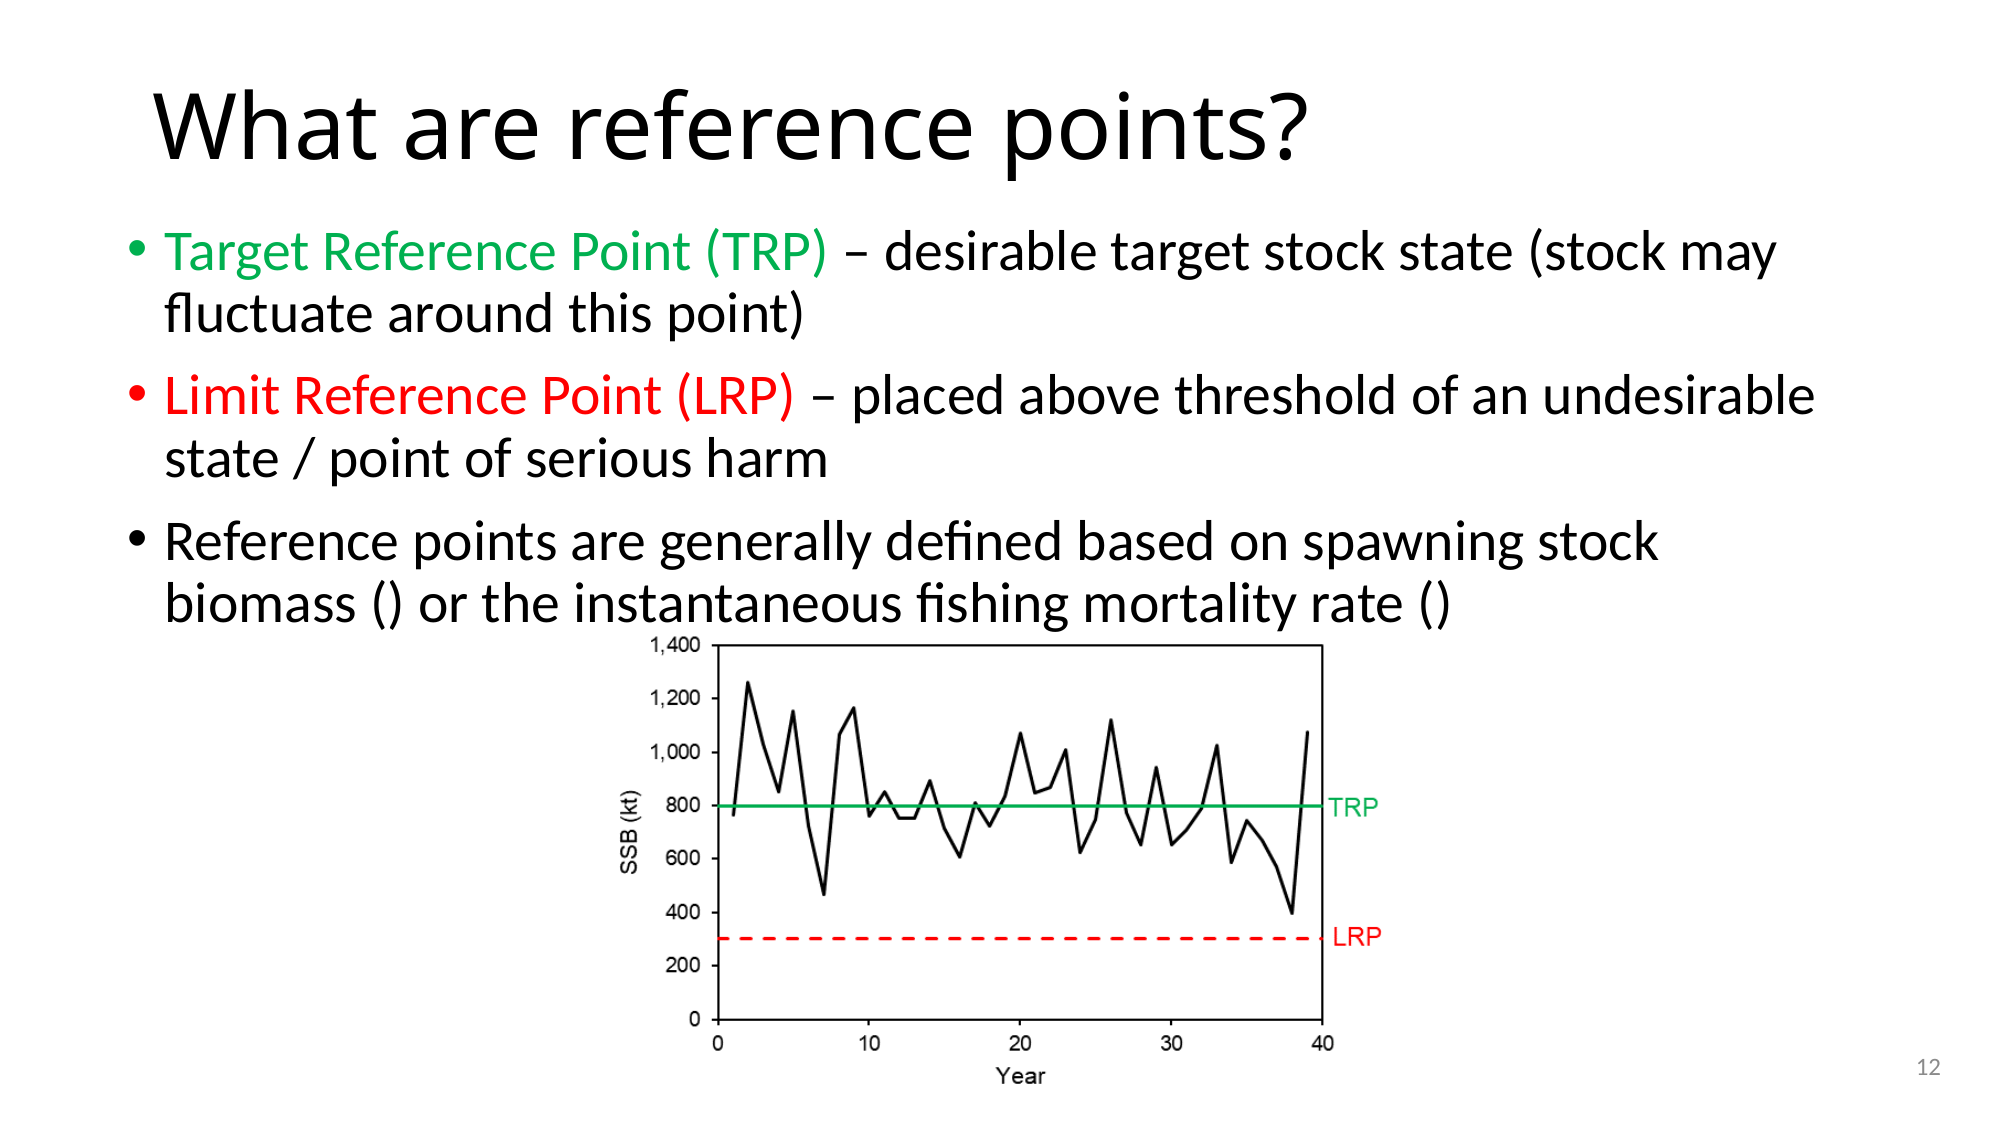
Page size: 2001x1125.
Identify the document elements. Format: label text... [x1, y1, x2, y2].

picture [586, 620, 1414, 1117]
title What are reference points? [137, 21, 1863, 240]
slide_number 12 [1506, 1035, 1957, 1096]
